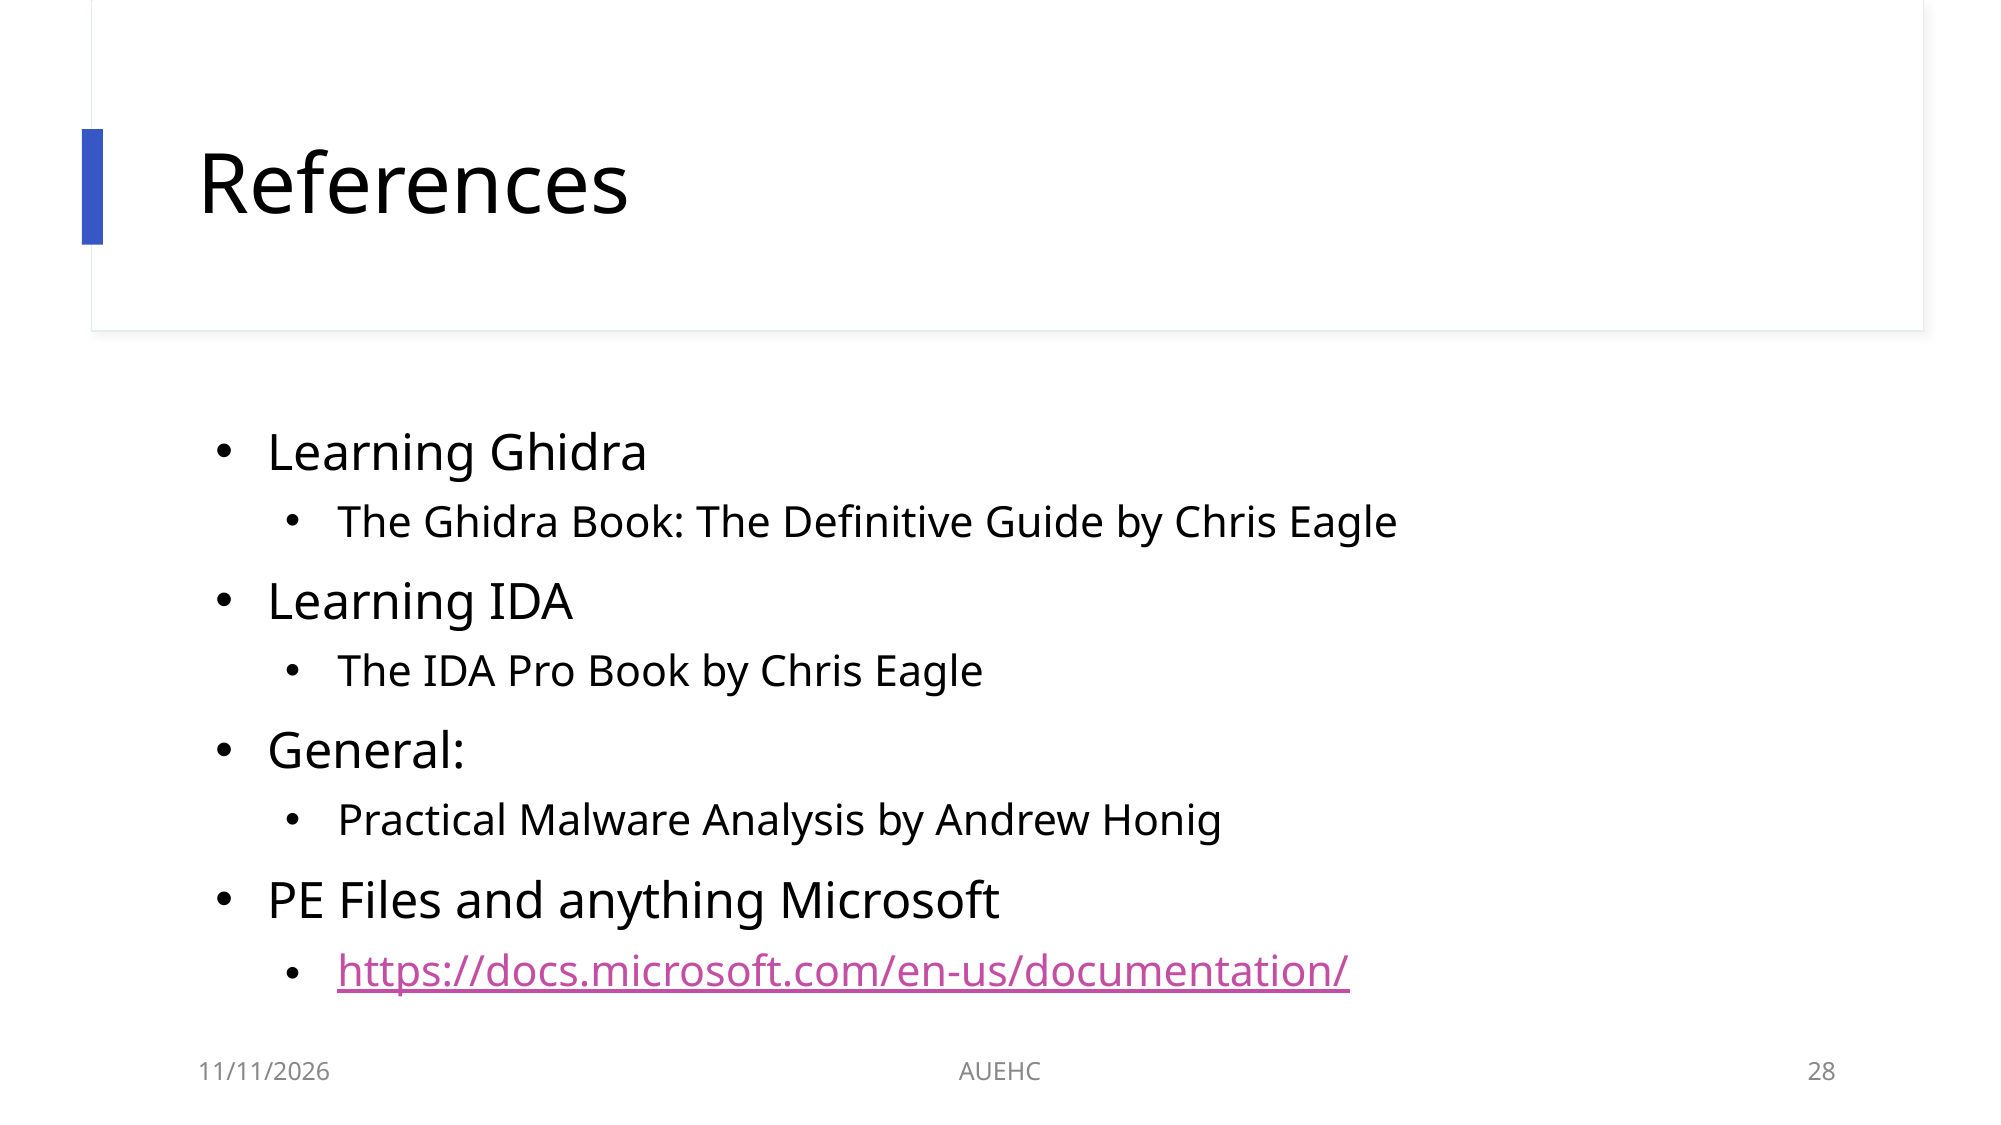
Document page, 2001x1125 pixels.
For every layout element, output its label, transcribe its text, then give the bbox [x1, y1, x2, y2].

list Learning Ghidra The Ghidra Book: The Definitive Guide by Chris Eagle Learning IDA The IDA Pro Book by Chris Eagle General: Practical Malware Analysis by Andrew Honig PE Files and anything Microsoft https://docs.microsoft.com/en-us/documentation/ [183, 406, 1851, 1013]
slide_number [183, 1042, 633, 1103]
footer AUEHC [662, 1042, 1338, 1103]
title References [183, 90, 1851, 284]
slide_number 28 [1401, 1042, 1851, 1103]
